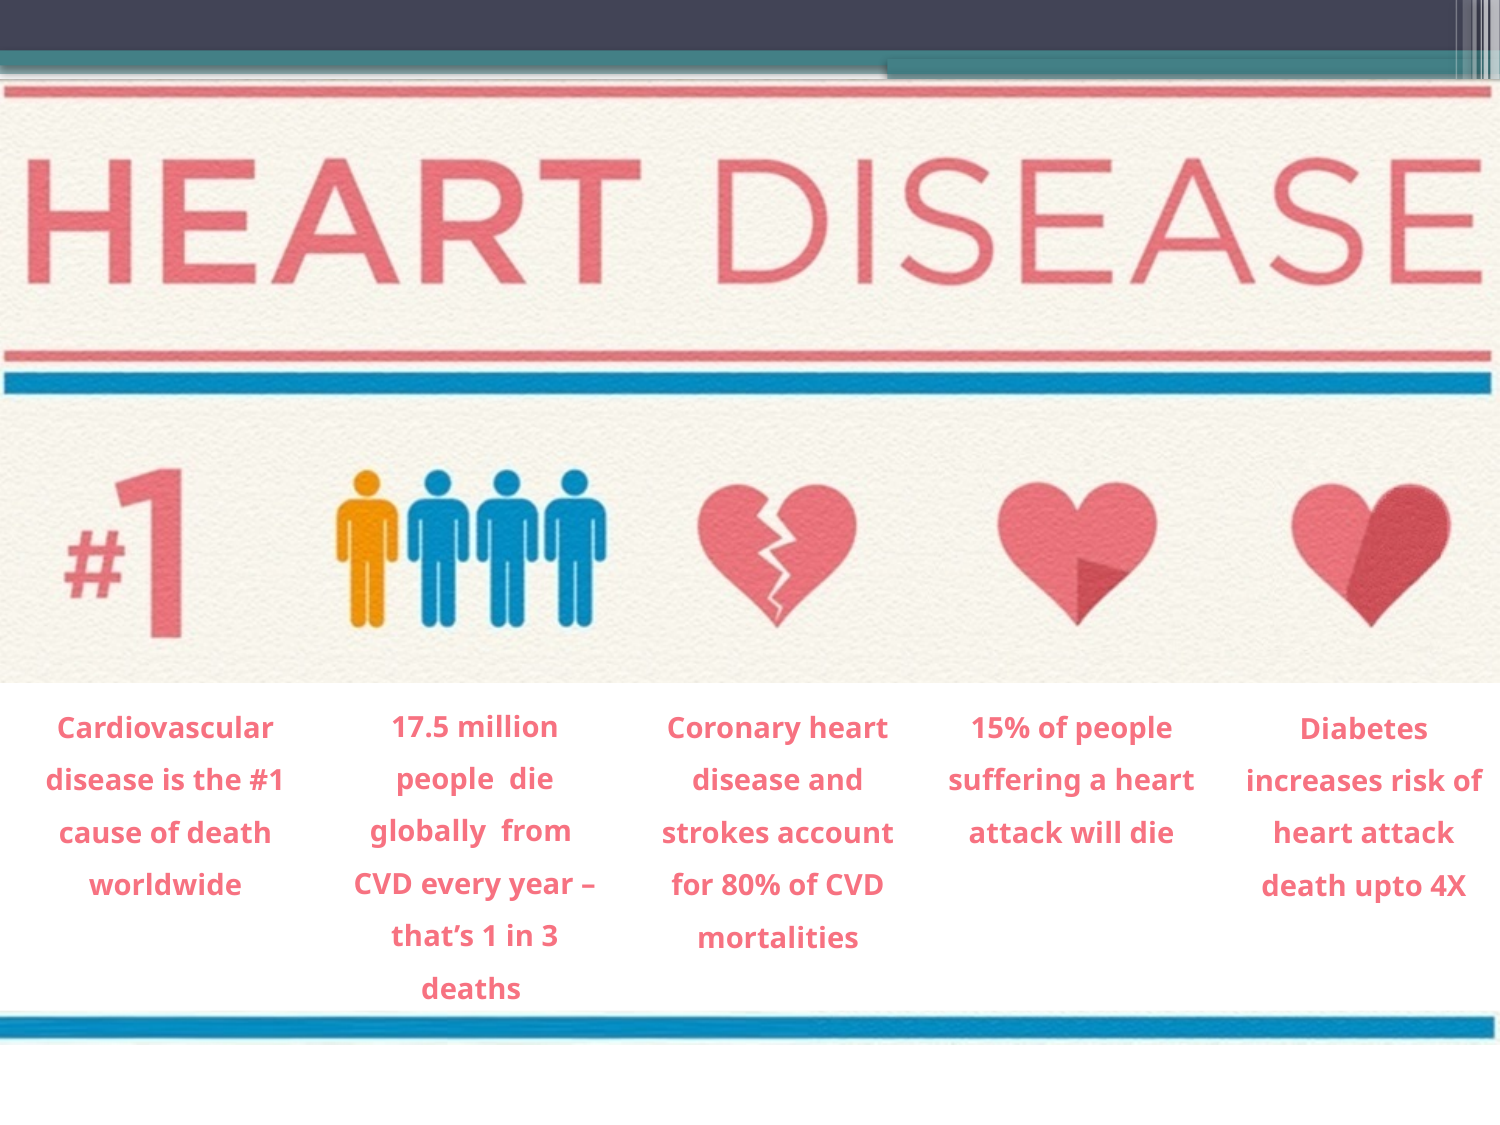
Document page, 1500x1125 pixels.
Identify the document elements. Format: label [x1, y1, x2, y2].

picture [0, 79, 1500, 1046]
